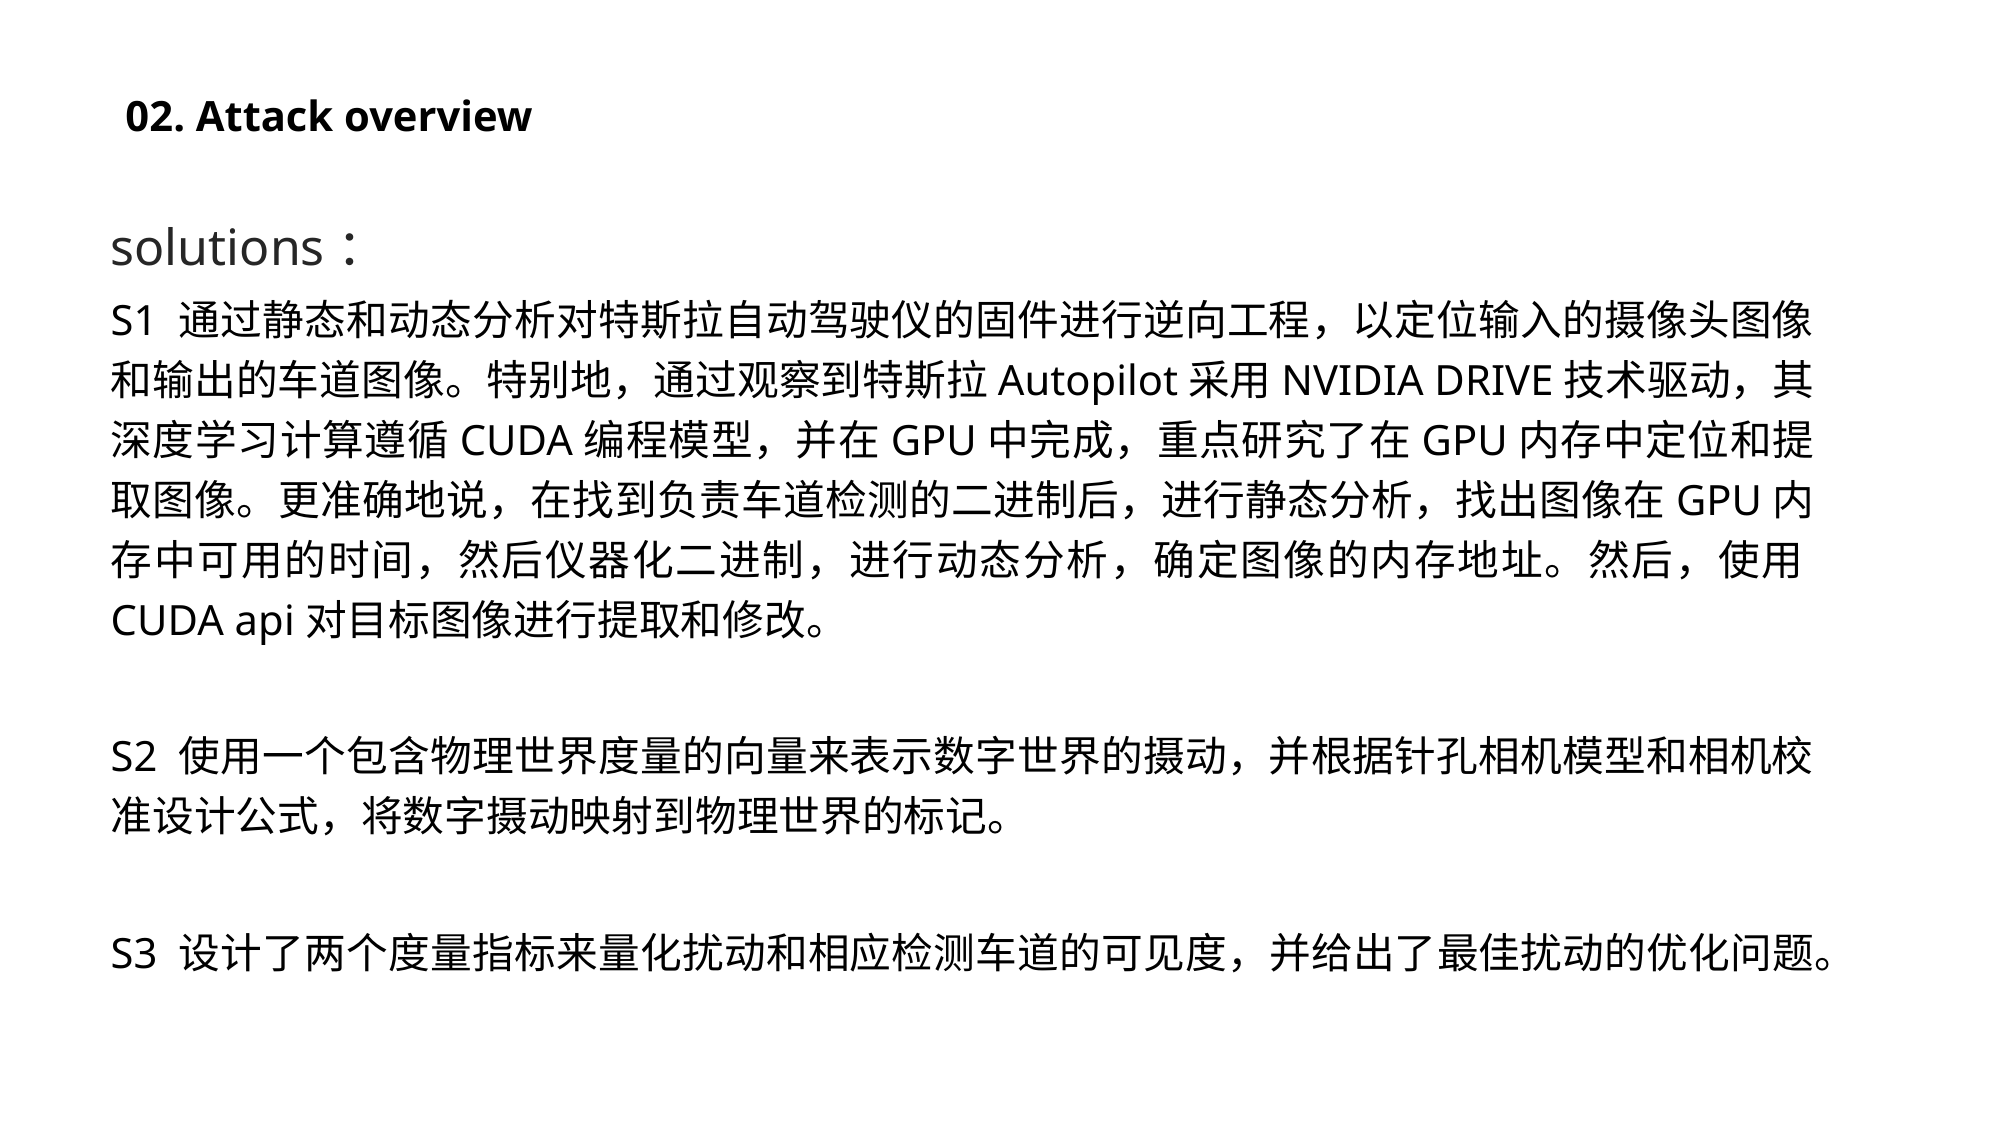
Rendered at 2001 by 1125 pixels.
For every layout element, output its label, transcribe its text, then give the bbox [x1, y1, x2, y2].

text_box 02. Attack overview [110, 82, 744, 147]
text_box solutions： S1 通过静态和动态分析对特斯拉自动驾驶仪的固件进行逆向工程，以定位输入的摄像头图像和输出的车道图像。特别地，通过观察到特斯拉Autopilot采用NVIDIA DRIVE技术驱动，其深度学习计算遵循CUDA编程模型，并在GPU中完成，重点研究了在GPU内存中定位和提取图像。更准确地说，在找到负责车道检测的二进制后，进行静态分析，找出图像在GPU内存中可用的时间，然后仪器化二进制，进行动态分析，确定图像的内存地址。然后，使用CUDA api对目标图像进行提取和修改。 S2 使用一个包含物理世界度量的向量来表示数字世界的摄动，并根据针孔相机模型和相机校准设计公式，将数字摄动映射到物理世界的标记。 S3 设计了两个度量指标来量化扰动和相应检测车道的可见度，并给出了最佳扰动的优化问题。 [110, 203, 1815, 977]
